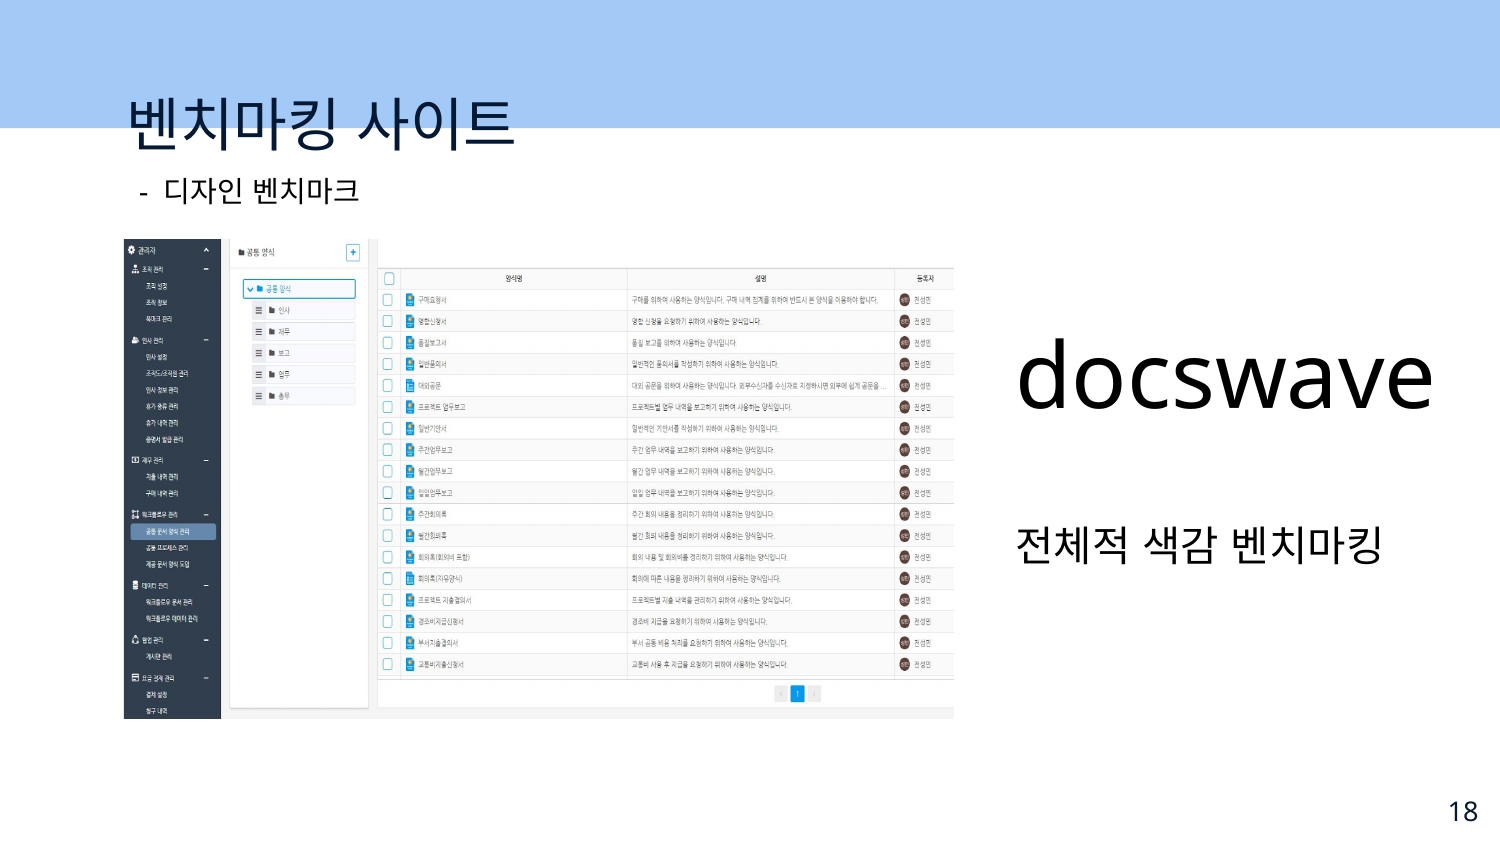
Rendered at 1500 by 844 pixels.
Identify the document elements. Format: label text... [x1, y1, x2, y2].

slide_number 18 [1403, 779, 1494, 844]
text_box docswave [1000, 309, 1459, 435]
text_box - 디자인 벤치마크 [123, 165, 480, 216]
picture [123, 239, 955, 719]
title 벤치마킹 사이트 [111, 72, 1271, 167]
text_box 전체적 색감 벤치마킹 [1000, 477, 1475, 578]
